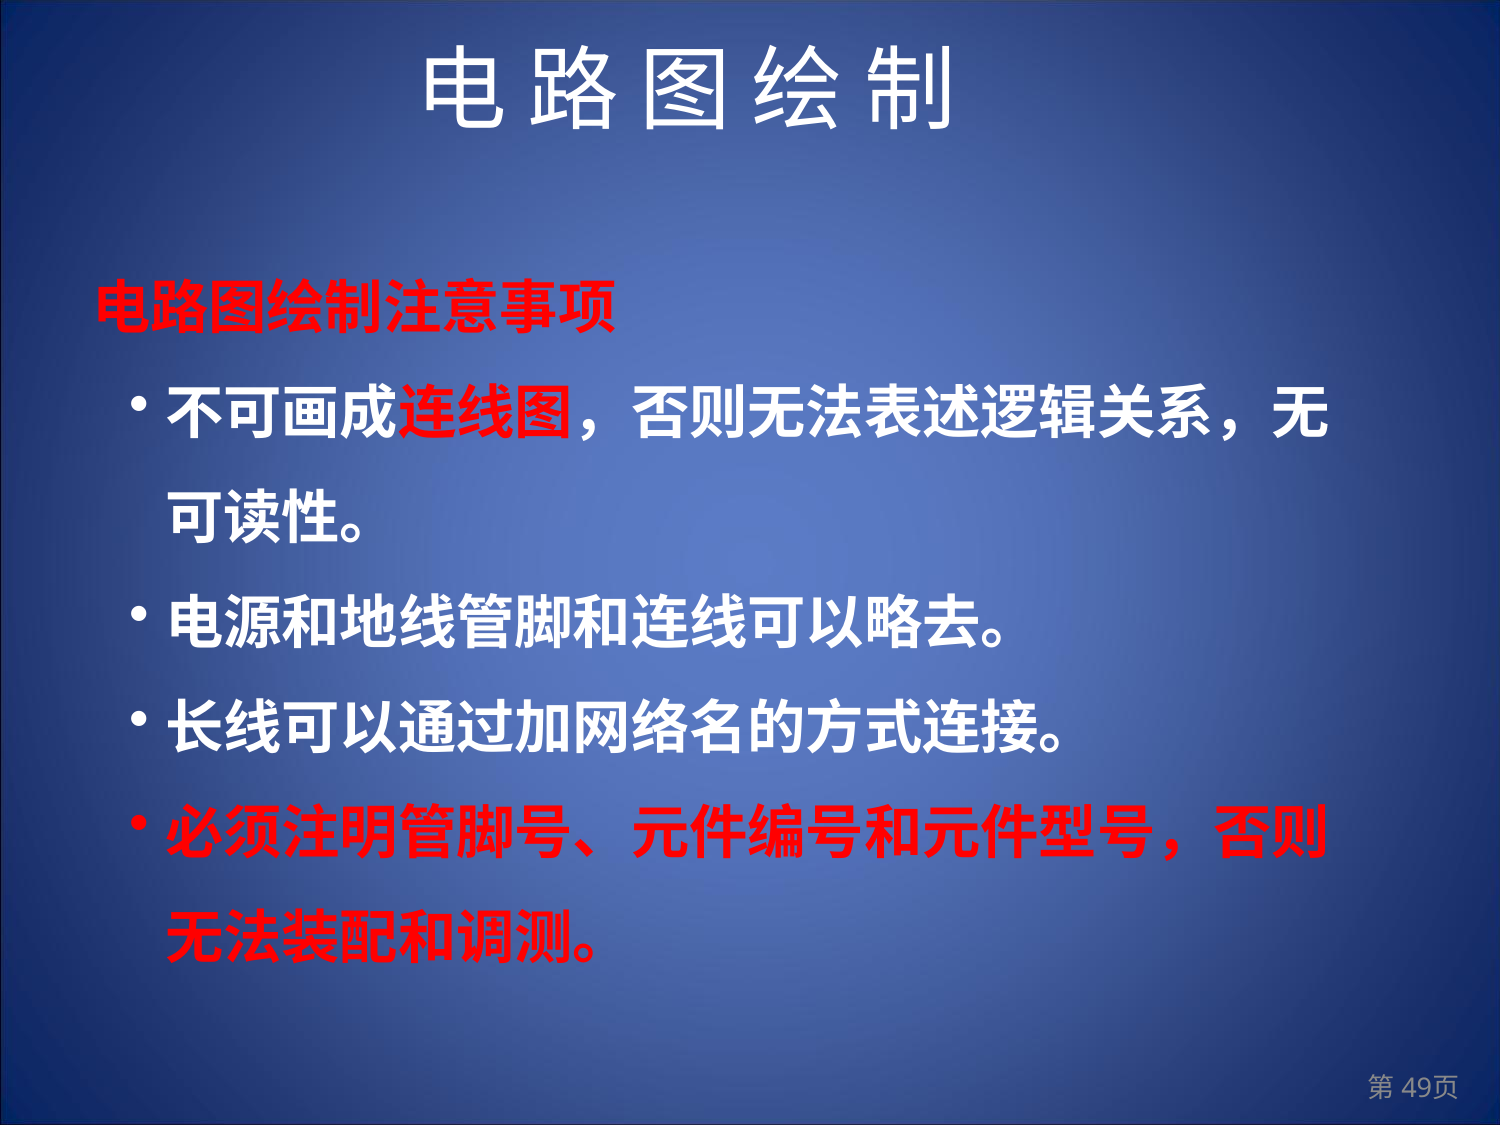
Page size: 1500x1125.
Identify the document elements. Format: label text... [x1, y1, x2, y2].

title 电 路 图 绘 制 [0, 22, 1372, 150]
text_box 电路图绘制注意事项 不可画成连线图，否则无法表述逻辑关系，无可读性。 电源和地线管脚和连线可以略去。 长线可以通过加网络名的方式连接。 必须注明管脚号、元件编号和元件型号，否则无法装配和调测。 [77, 228, 1383, 978]
picture [0, 0, 1500, 1125]
